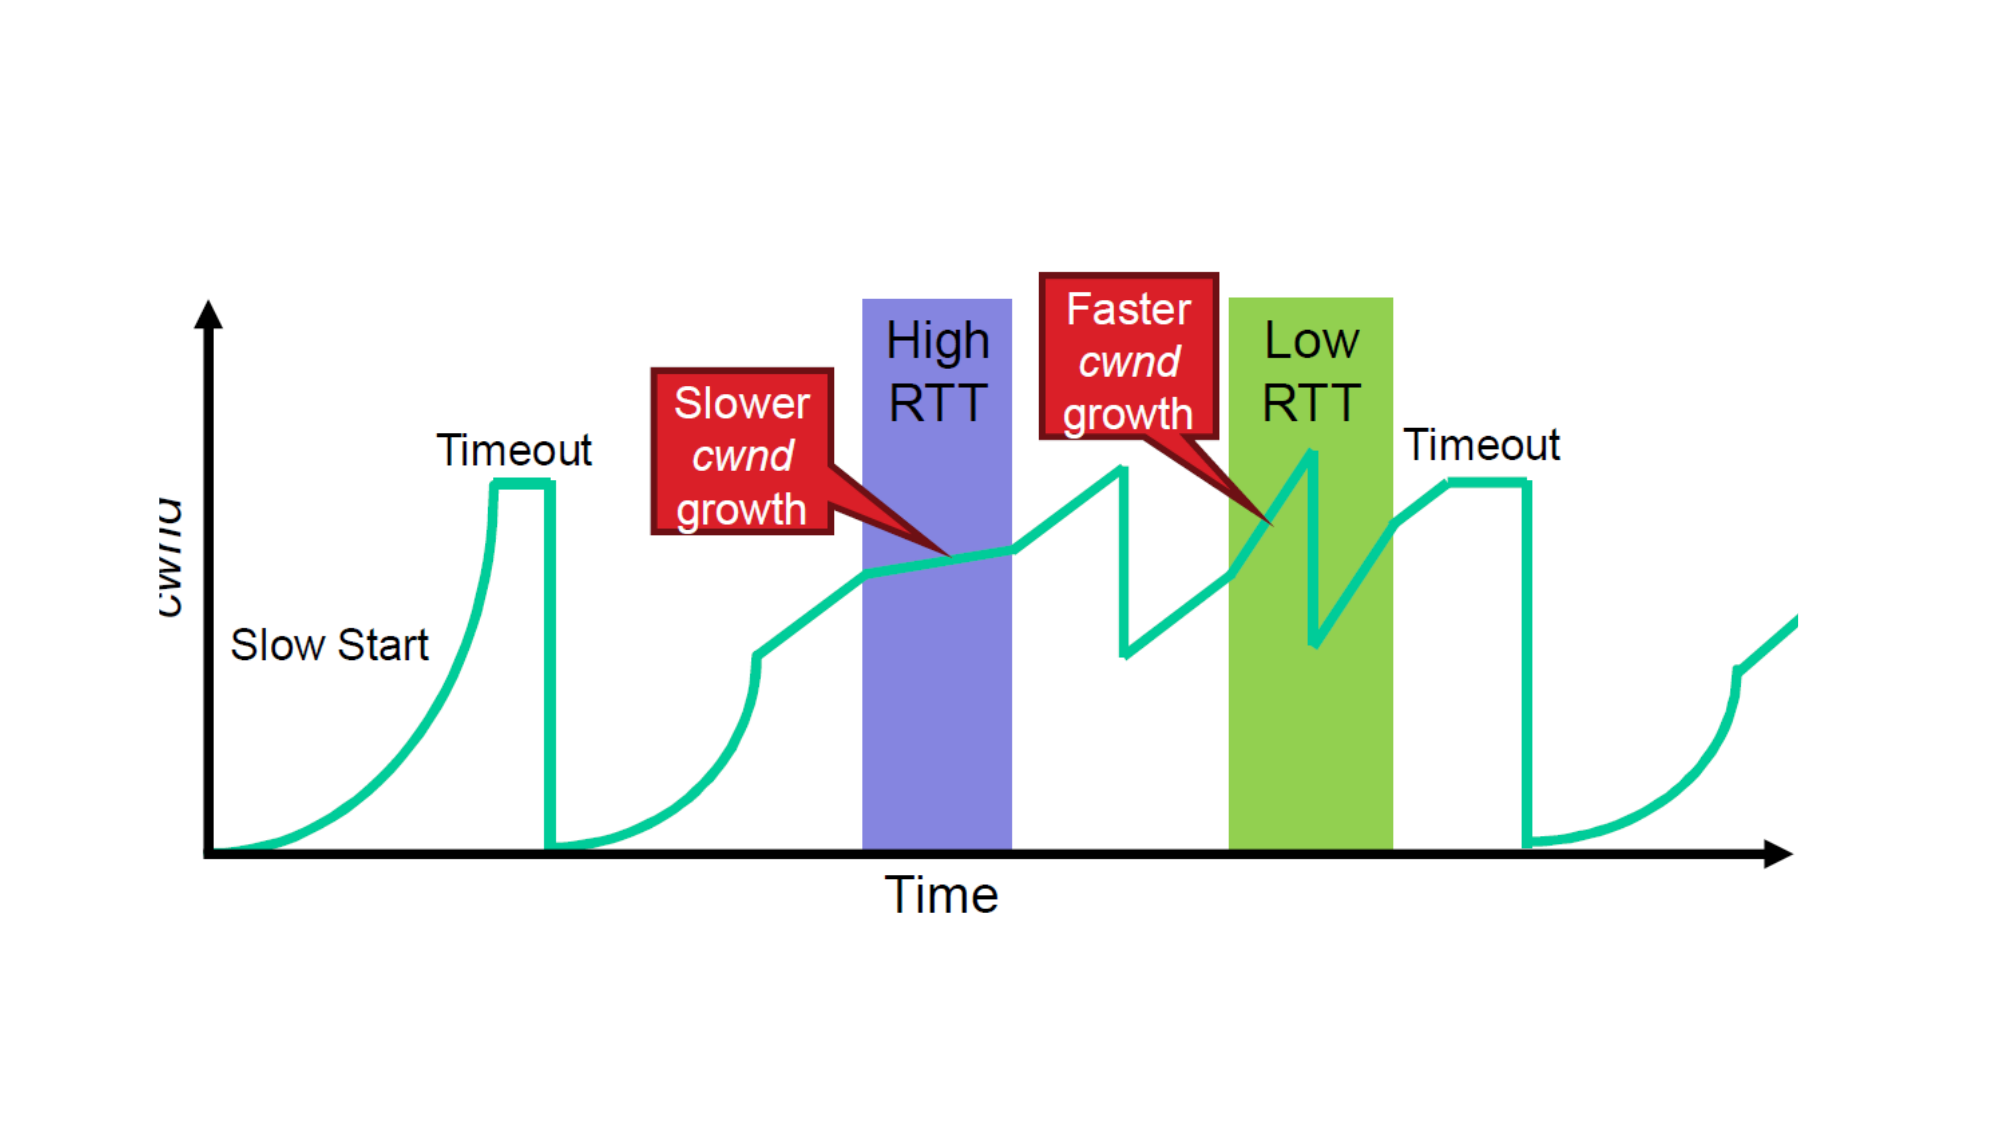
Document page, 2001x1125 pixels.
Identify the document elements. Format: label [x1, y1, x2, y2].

picture [159, 209, 1799, 916]
